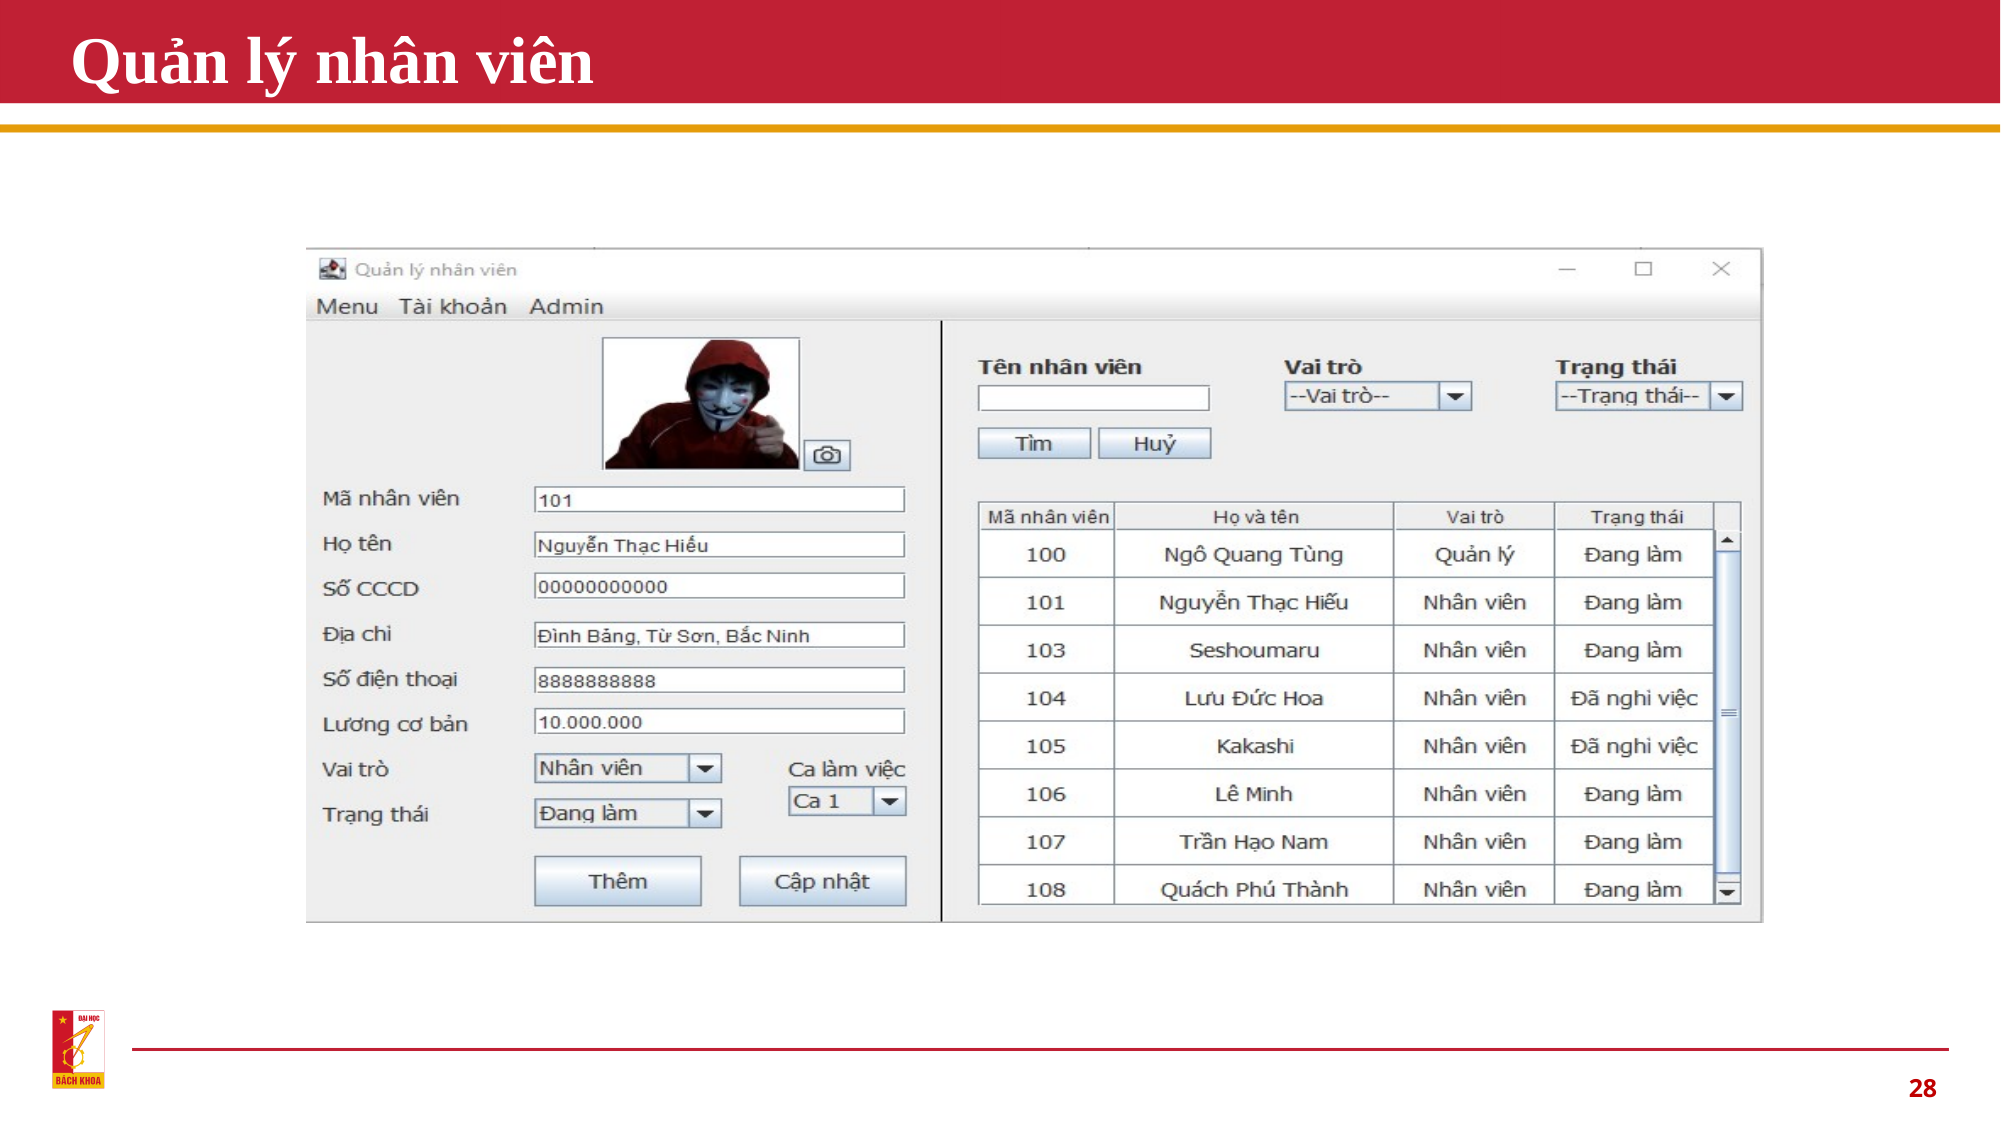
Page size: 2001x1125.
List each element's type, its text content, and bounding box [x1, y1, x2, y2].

slide_number 28 [1502, 1065, 1953, 1125]
title Quản lý nhân viên [55, 18, 1945, 90]
picture [0, 0, 2001, 1125]
